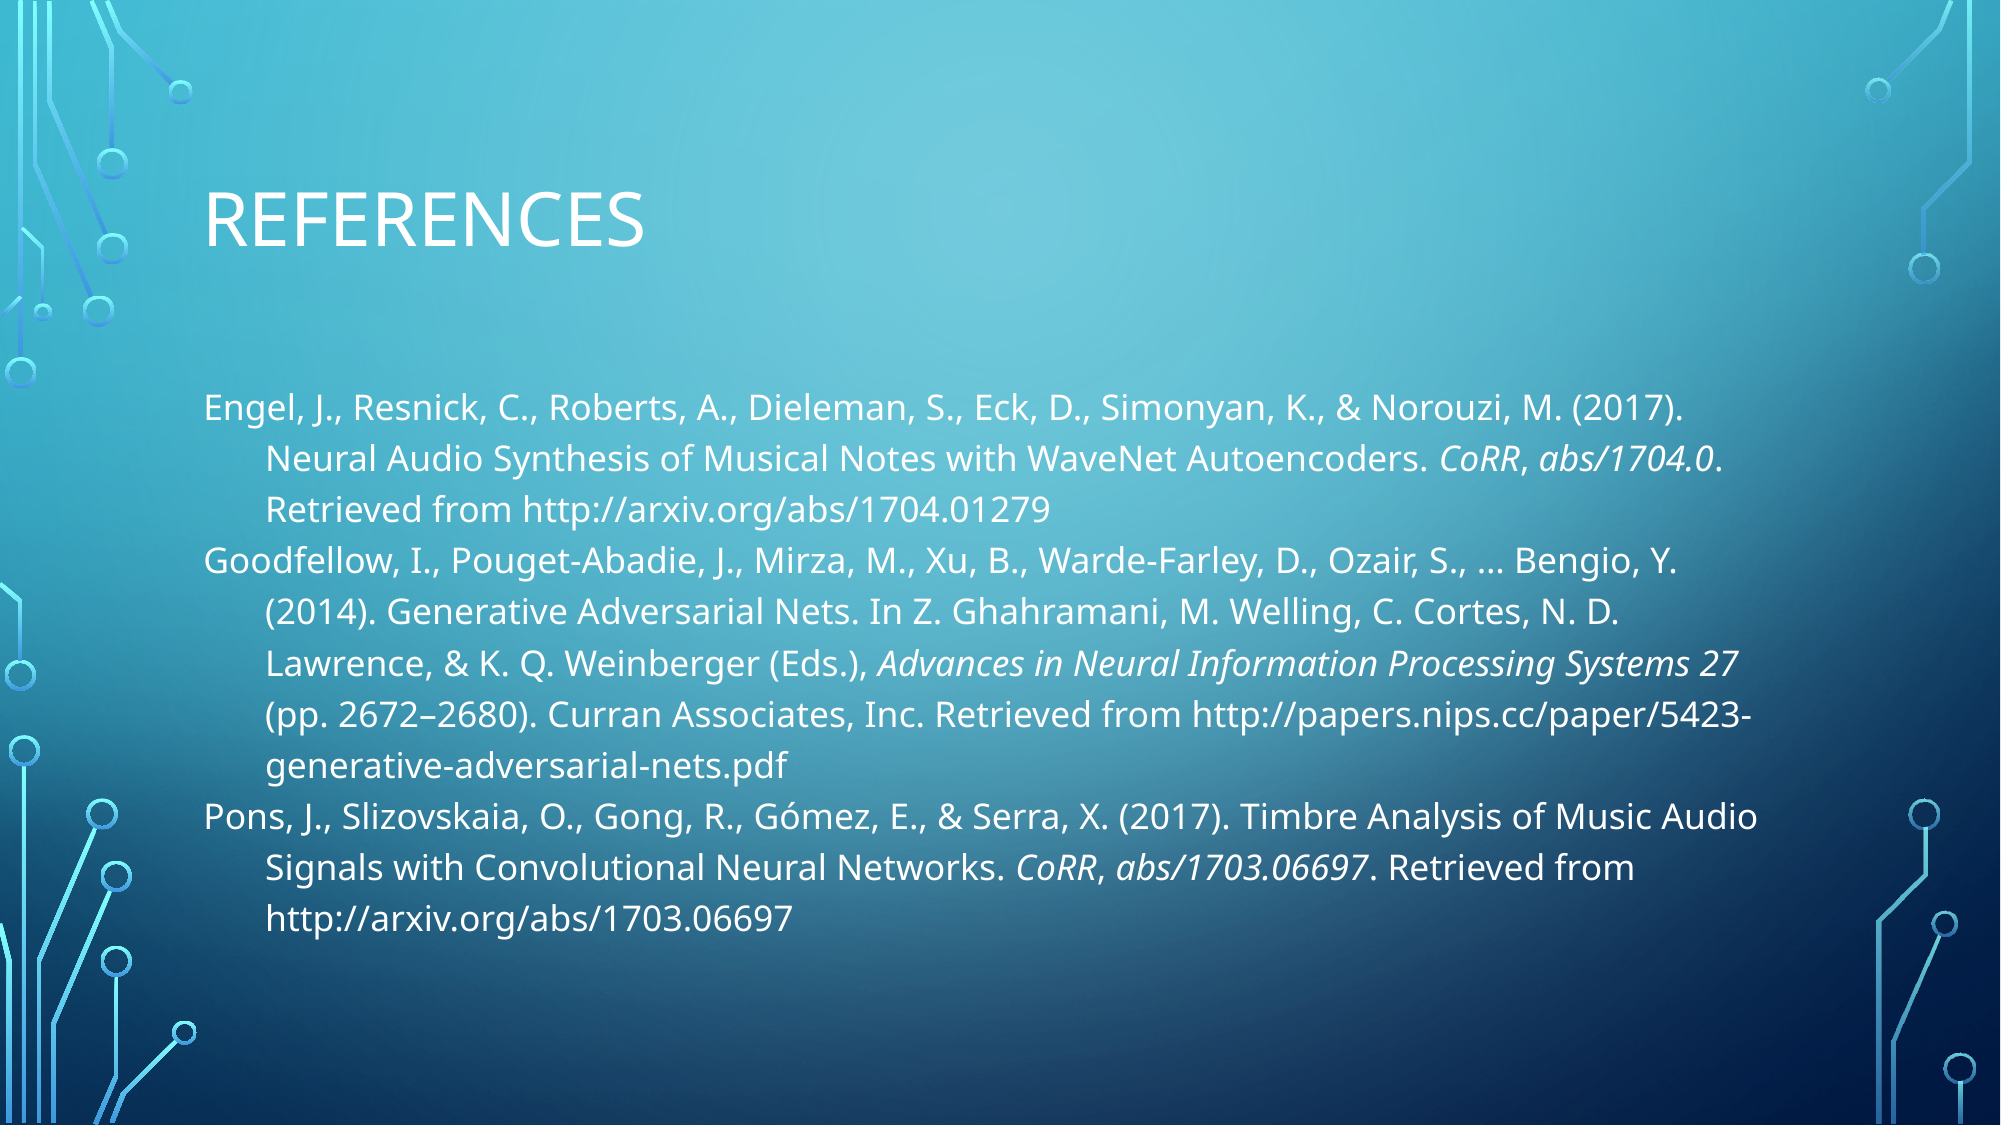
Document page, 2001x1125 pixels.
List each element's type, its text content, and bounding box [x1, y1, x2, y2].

list Engel, J., Resnick, C., Roberts, A., Dieleman, S., Eck, D., Simonyan, K., & Norouzi, M. (2017). Neural Audio Synthesis of Musical Notes with WaveNet Autoencoders. CoRR, abs/1704.0. Retrieved from http://arxiv.org/abs/1704.01279 Goodfellow, I., Pouget-Abadie, J., Mirza, M., Xu, B., Warde-Farley, D., Ozair, S., … Bengio, Y. (2014). Generative Adversarial Nets. In Z. Ghahramani, M. Welling, C. Cortes, N. D. Lawrence, & K. Q. Weinberger (Eds.), Advances in Neural Information Processing Systems 27 (pp. 2672–2680). Curran Associates, Inc. Retrieved from http://papers.nips.cc/paper/5423-generative-adversarial-nets.pdf Pons, J., Slizovskaia, O., Gong, R., Gómez, E., & Serra, X. (2017). Timbre Analysis of Music Audio Signals with Convolutional Neural Networks. CoRR, abs/1703.06697. Retrieved from http://arxiv.org/abs/1703.06697 [187, 369, 1813, 950]
title References [187, 101, 1813, 344]
